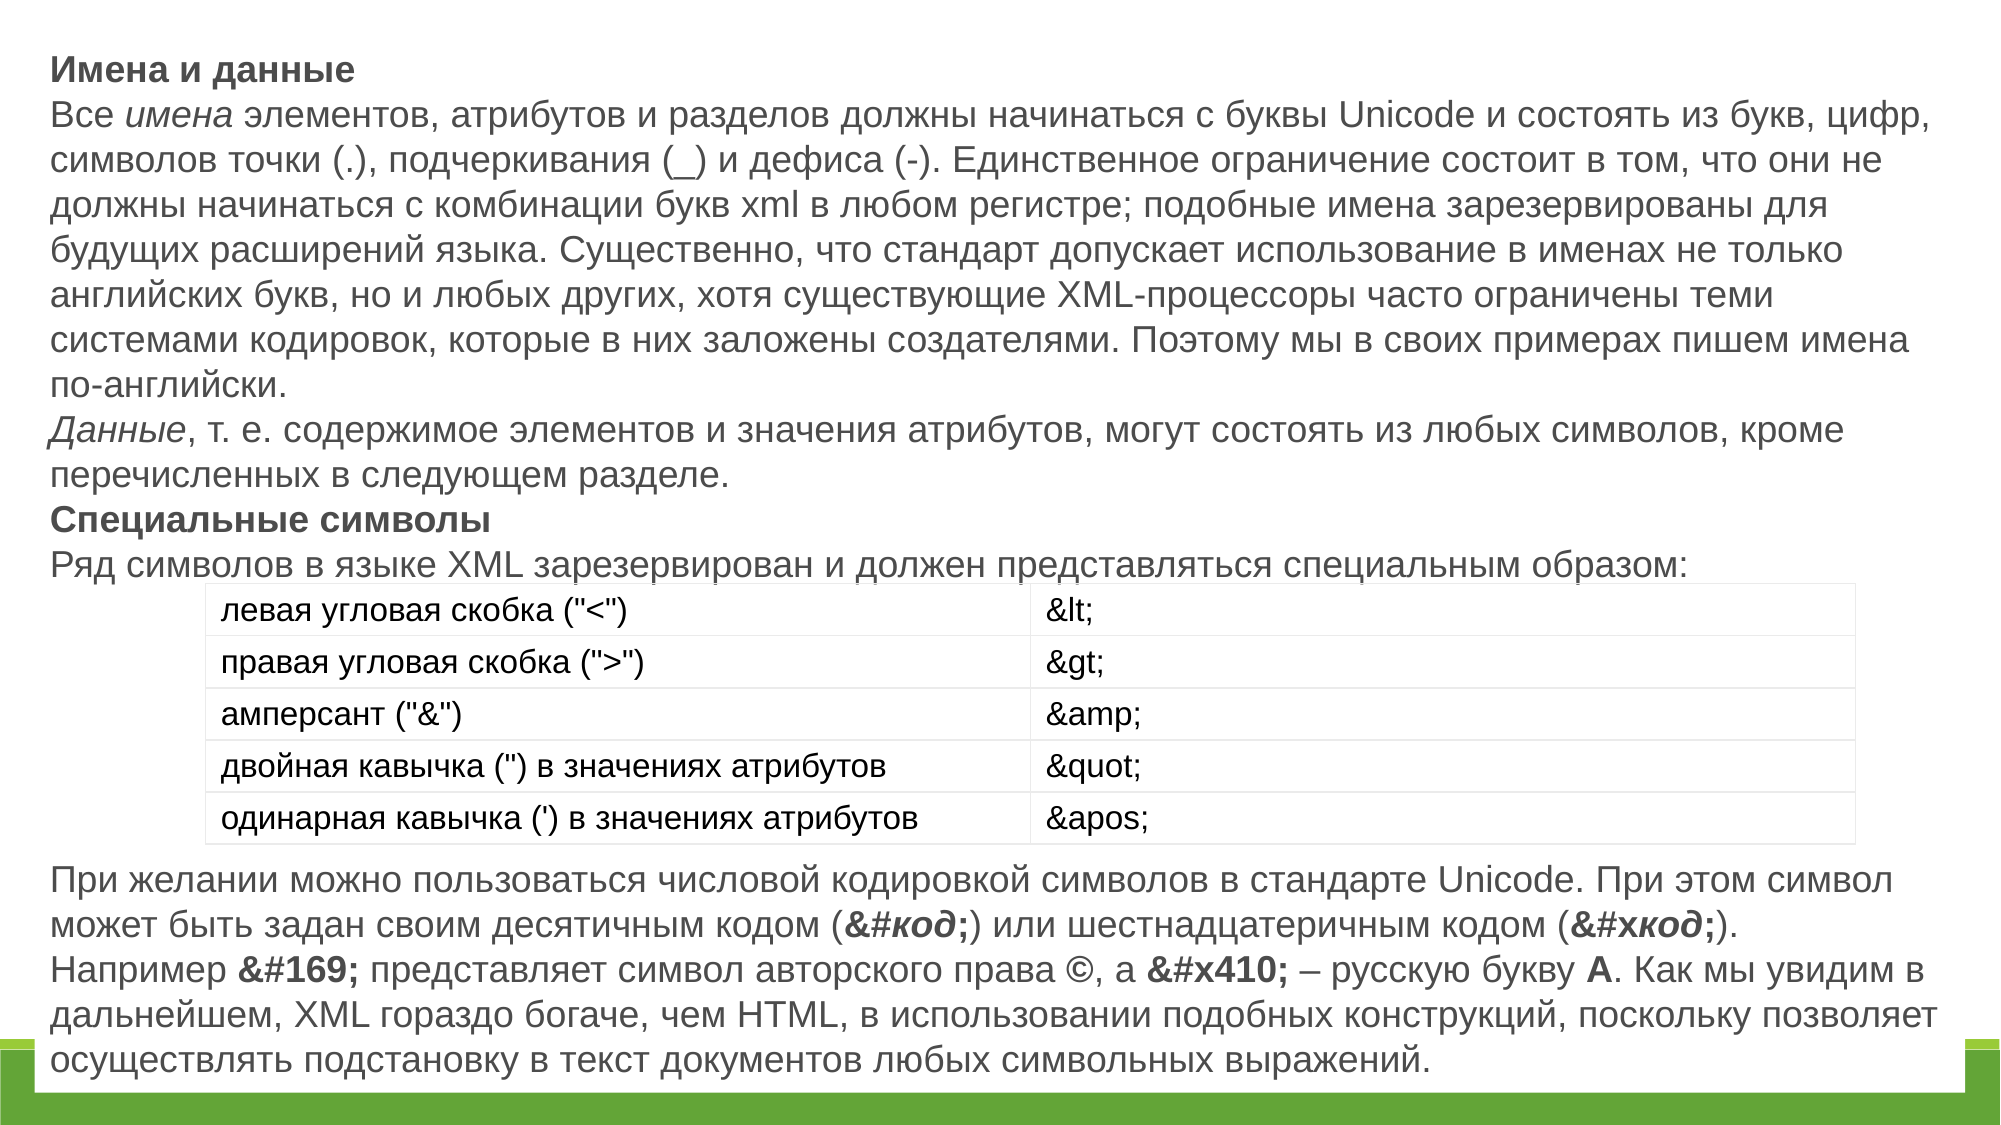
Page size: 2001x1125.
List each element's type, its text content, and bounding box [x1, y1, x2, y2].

table_cell одинарная кавычка (') в значениях атрибутов [206, 793, 1030, 843]
table_cell &apos; [1031, 793, 1855, 843]
table_header левая угловая скобка ("<") [206, 584, 1030, 635]
table_cell правая угловая скобка (">") [206, 636, 1030, 687]
table_cell &gt; [1031, 636, 1855, 687]
table_header &lt; [1031, 584, 1855, 635]
table_cell &quot; [1031, 741, 1855, 791]
table_cell амперсант ("&") [206, 689, 1030, 739]
table_cell &amp; [1031, 689, 1855, 739]
text_box Имена и данные Все имена элементов, атрибутов и разделов должны начинаться с буквы Unicode и состоять из букв, цифр, символов точки (.), подчеркивания (_) и дефиса (-). Единственное ограничение состоит в том, что они не должны начинаться с комбинации букв xml в любом регистре; подобные имена зарезервированы для будущих расширений языка. Существенно, что стандарт допускает использование в именах не только английских букв, но и любых других, хотя существующие XML-процессоры часто ограничены теми системами кодировок, которые в них заложены создателями. Поэтому мы в своих примерах пишем имена по-английски. Данные, т. е. содержимое элементов и значения атрибутов, могут состоять из любых символов, кроме перечисленных в следующем разделе. Специальные символы Ряд символов в языке XML зарезервирован и должен представляться специальным образом: При желании можно пользоваться числовой кодировкой символов в стандарте Unicode. При этом символ может быть задан своим десятичным кодом (&#код;) или шестнадцатеричным кодом (&#xкод;). Например &#169; представляет символ авторского права ©, а &#x410; – русскую букву А. Как мы увидим в дальнейшем, XML гораздо богаче, чем HTML, в использовании подобных конструкций, поскольку позволяет осуществлять подстановку в текст документов любых символьных выражений. [34, 32, 1966, 1093]
table_cell двойная кавычка (") в значениях атрибутов [206, 741, 1030, 791]
